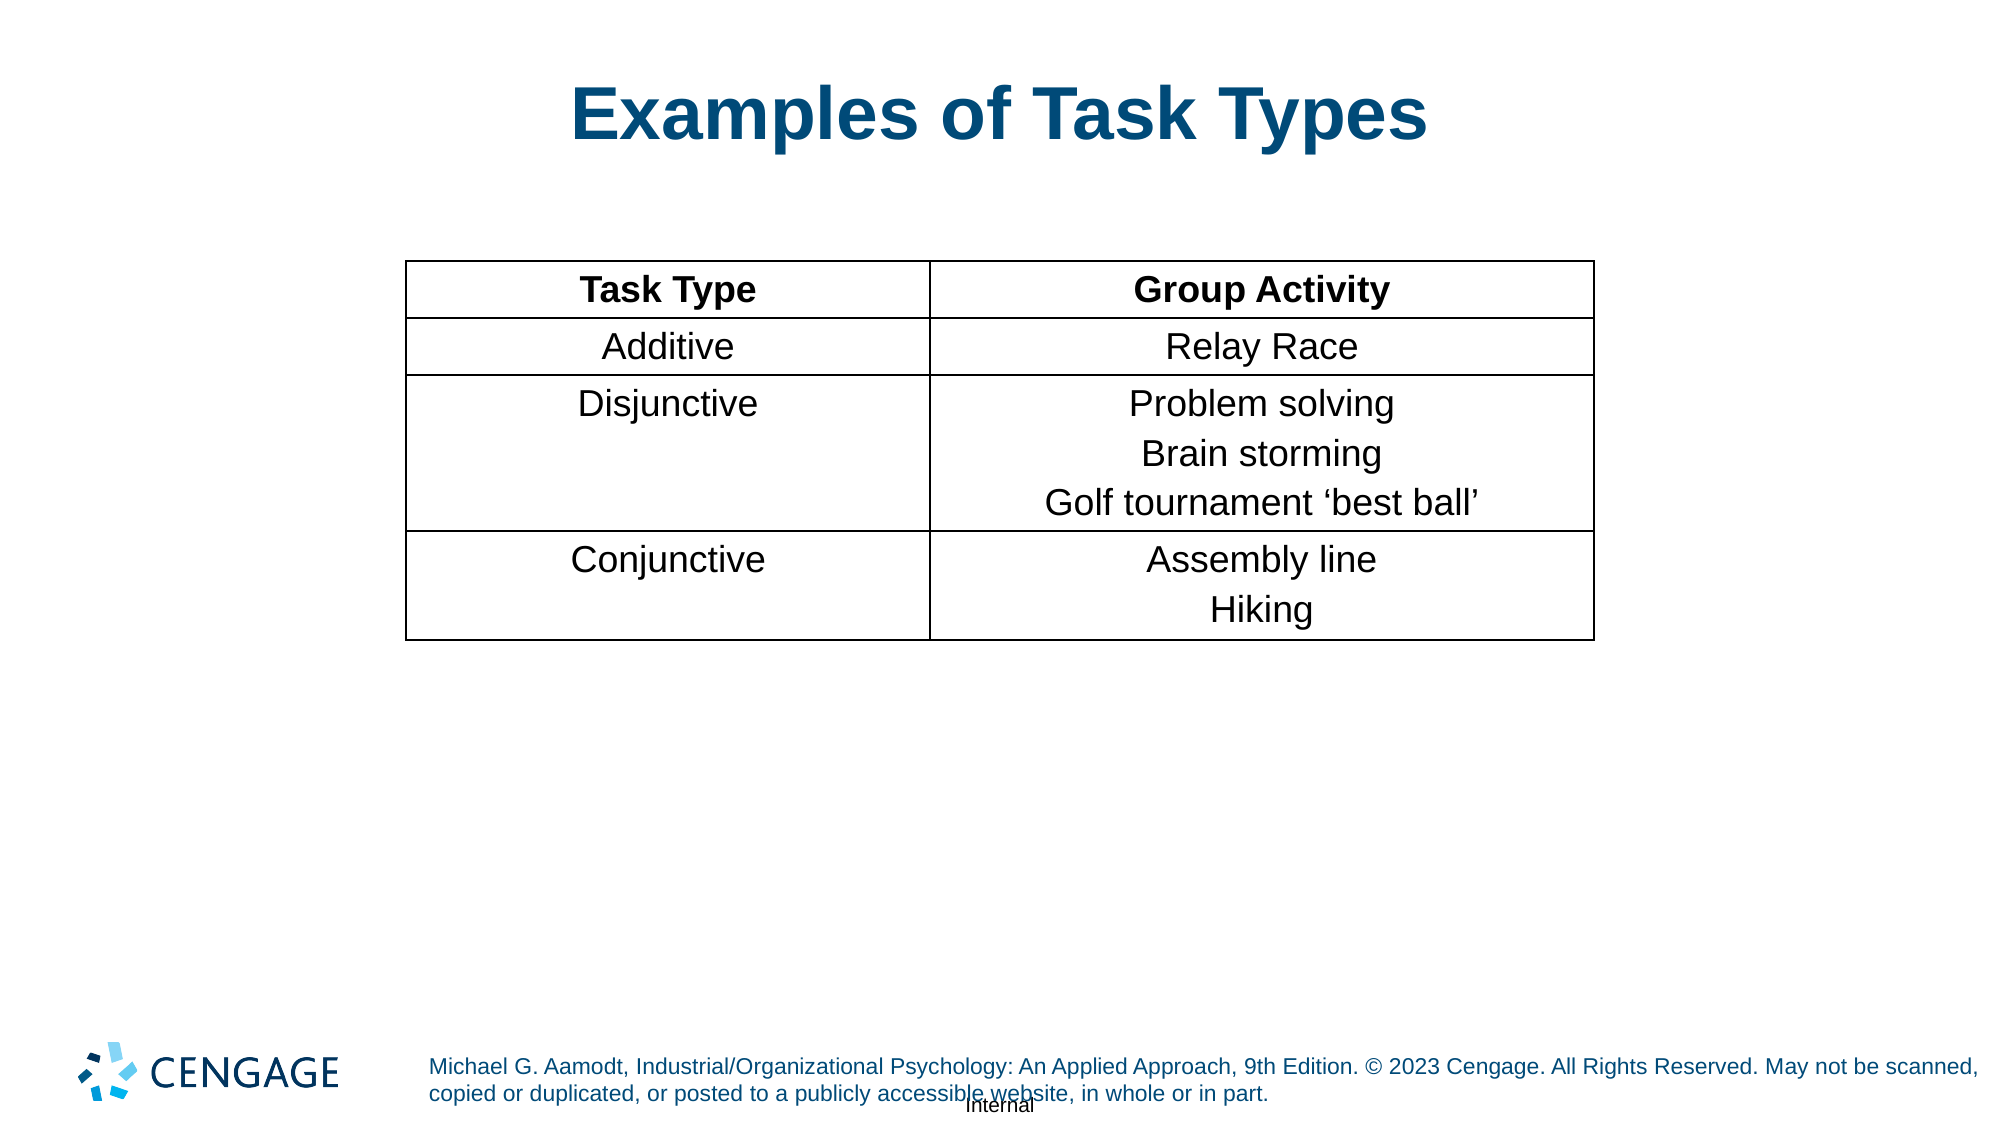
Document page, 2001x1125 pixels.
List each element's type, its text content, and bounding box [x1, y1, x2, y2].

picture [78, 1042, 338, 1101]
table_header Group Activity [931, 262, 1593, 317]
table_cell Relay Race [931, 319, 1593, 374]
title Examples of Task Types [137, 59, 1863, 171]
table_cell Conjunctive [407, 532, 929, 639]
table_header Task Type [407, 262, 929, 317]
table_cell Problem solving Brain storming Golf tournament ‘best ball’ [931, 376, 1593, 530]
table_cell Additive [407, 319, 929, 374]
table_cell Assembly line Hiking [931, 532, 1593, 639]
table_cell Disjunctive [407, 376, 929, 530]
